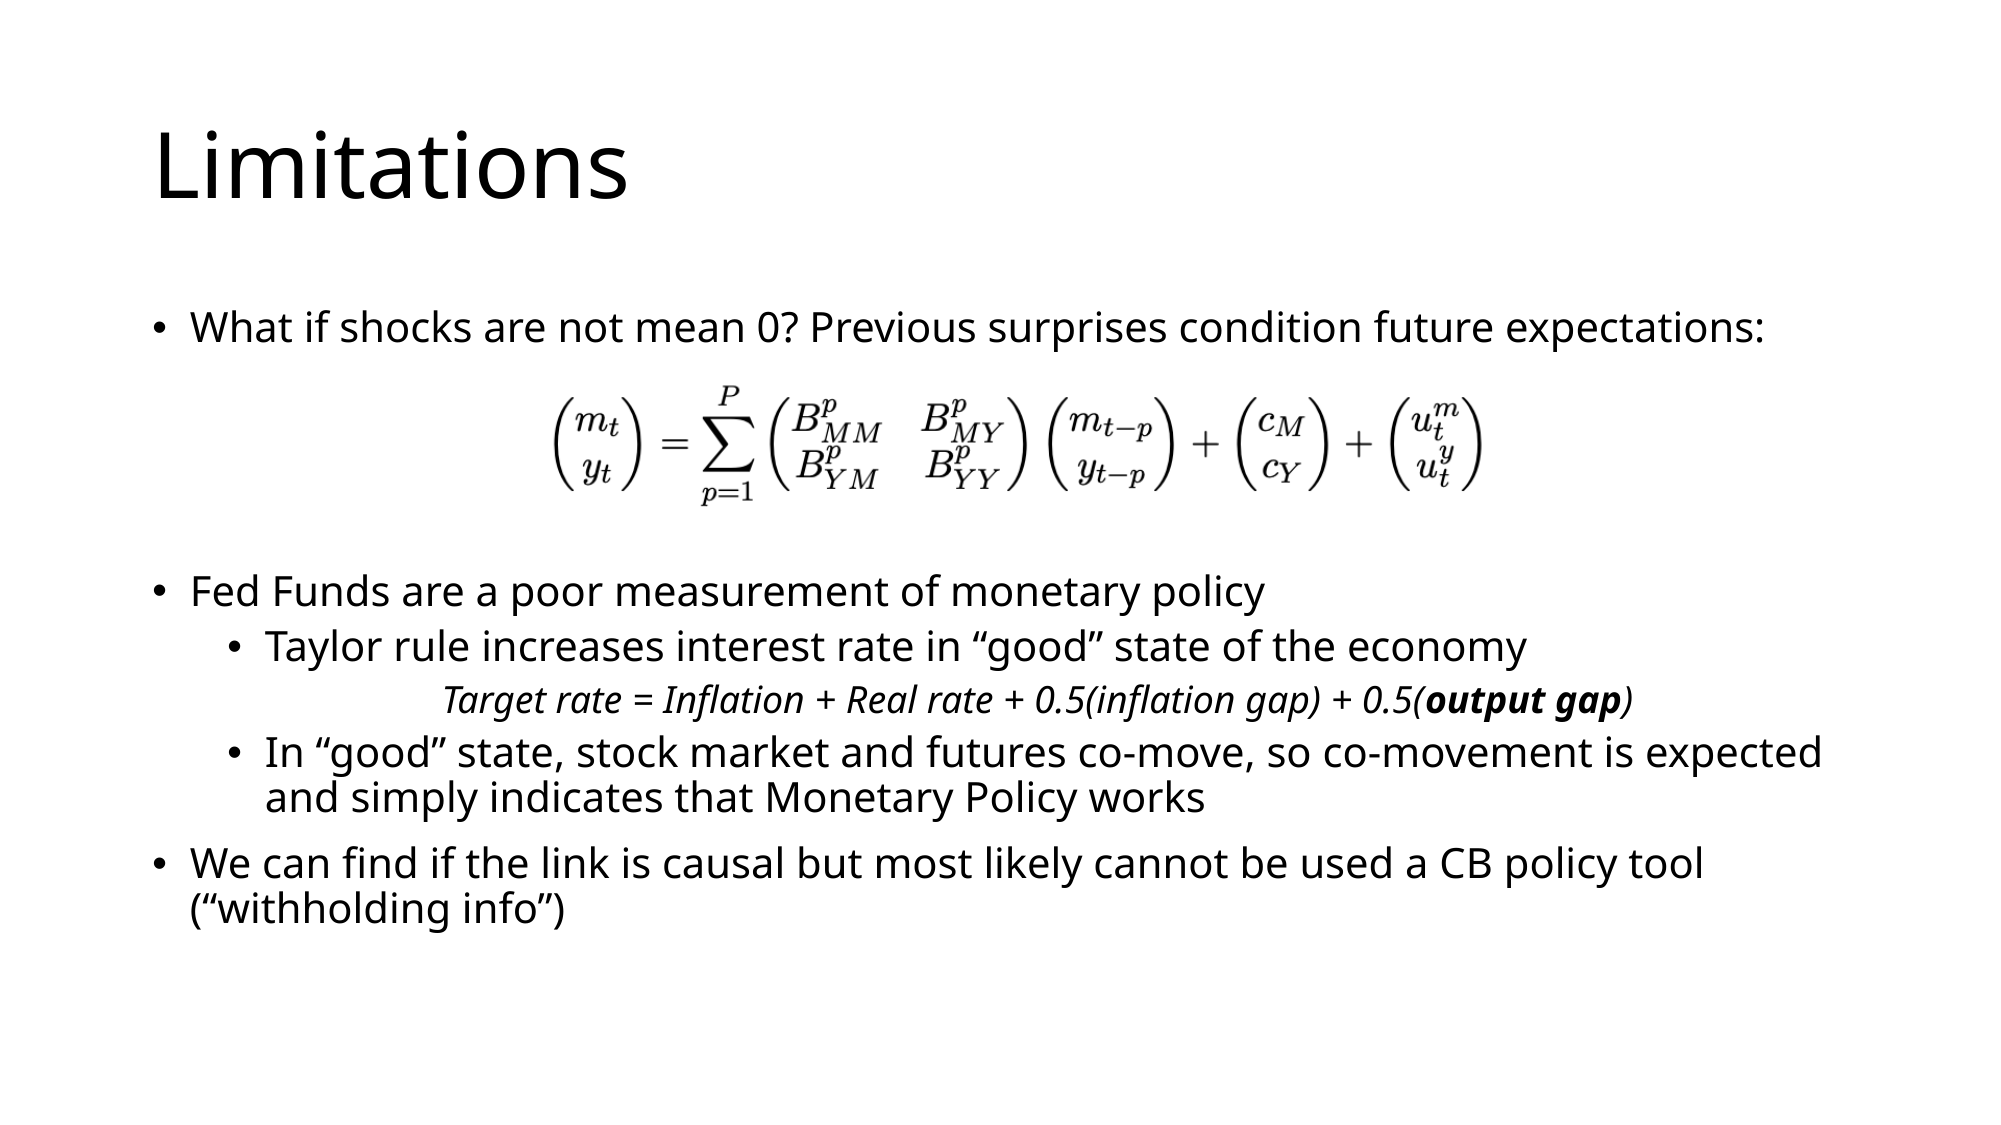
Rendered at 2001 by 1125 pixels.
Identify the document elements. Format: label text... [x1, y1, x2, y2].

title Limitations [137, 59, 1863, 278]
list What if shocks are not mean 0? Previous surprises condition future expectations: Fed Funds are a poor measurement of monetary policy Taylor rule increases interest rate in “good” state of the economy Target rate = Inflation + Real rate + 0.5(inflation gap) + 0.5(output gap) In “good” state, stock market and futures co-move, so co-movement is expected and simply indicates that Monetary Policy works We can find if the link is causal but most likely cannot be used a CB policy tool (“withholding info”) [137, 299, 1863, 1014]
picture [508, 376, 1492, 509]
